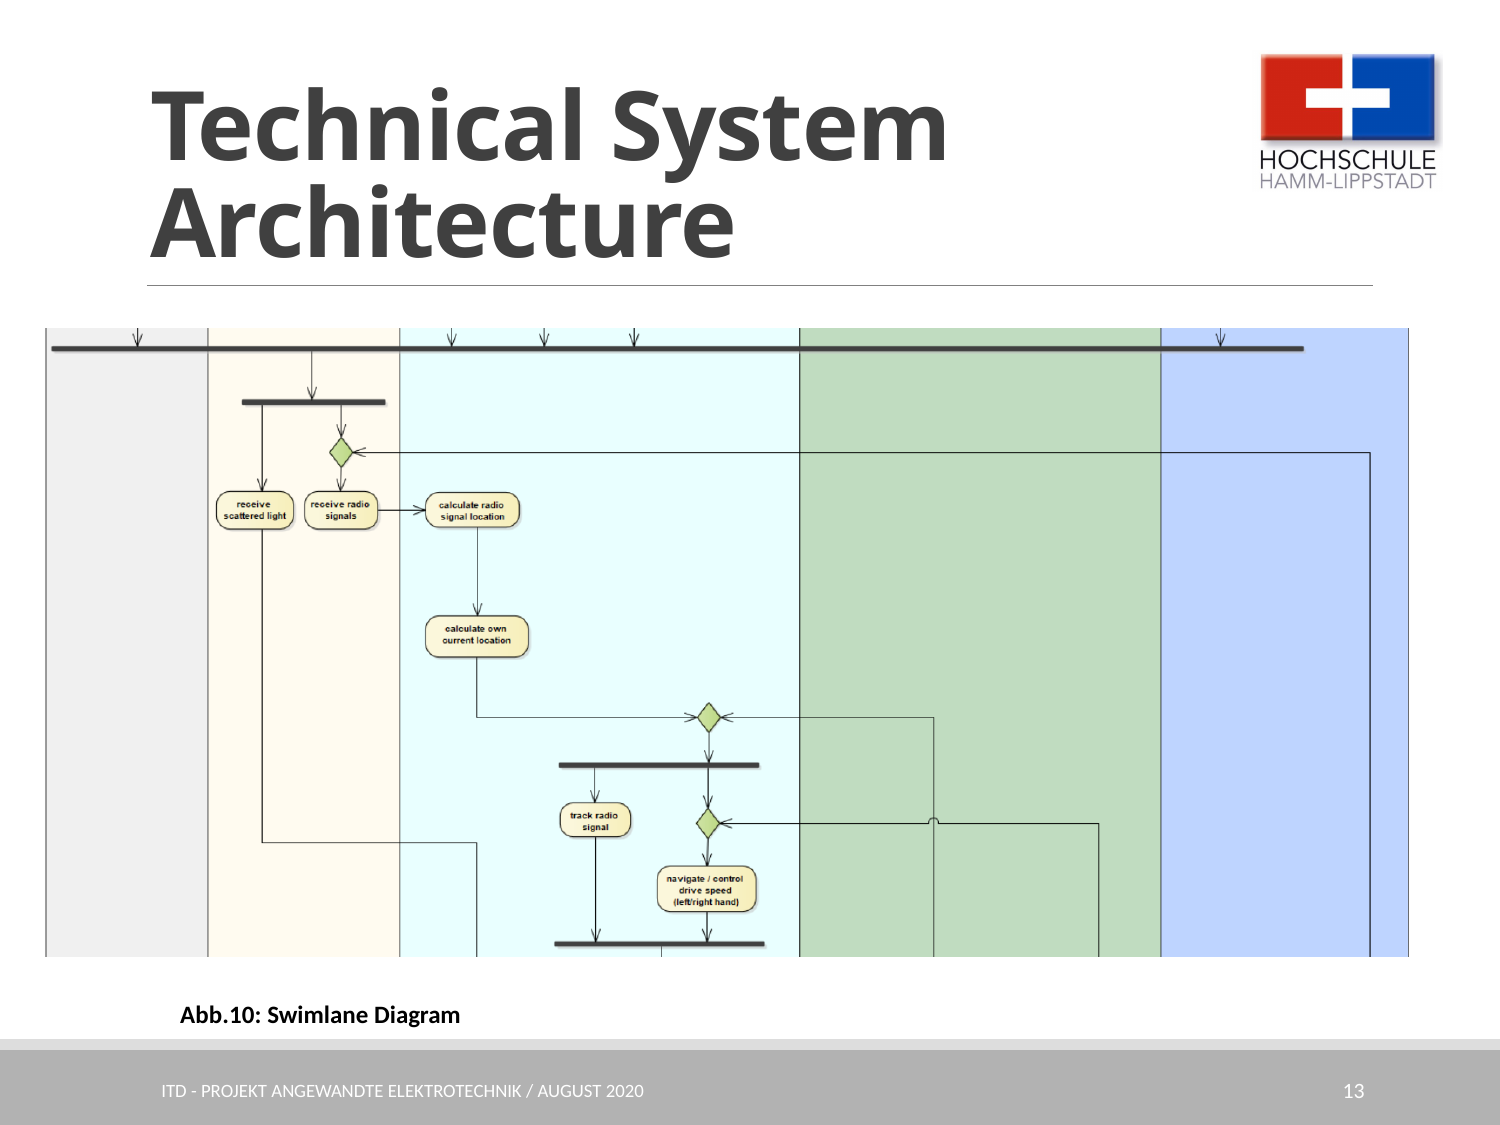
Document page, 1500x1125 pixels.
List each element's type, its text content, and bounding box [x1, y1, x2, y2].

slide_number 13 [1218, 1059, 1380, 1120]
title Technical System Architecture [135, 47, 1373, 285]
text_box Abb.10: Swimlane Diagram [165, 991, 477, 1036]
picture [39, 327, 1417, 958]
picture [1373, 50, 1443, 192]
footer ITD - Projekt angewandte Elektrotechnik / August 2020 [105, 1059, 700, 1120]
